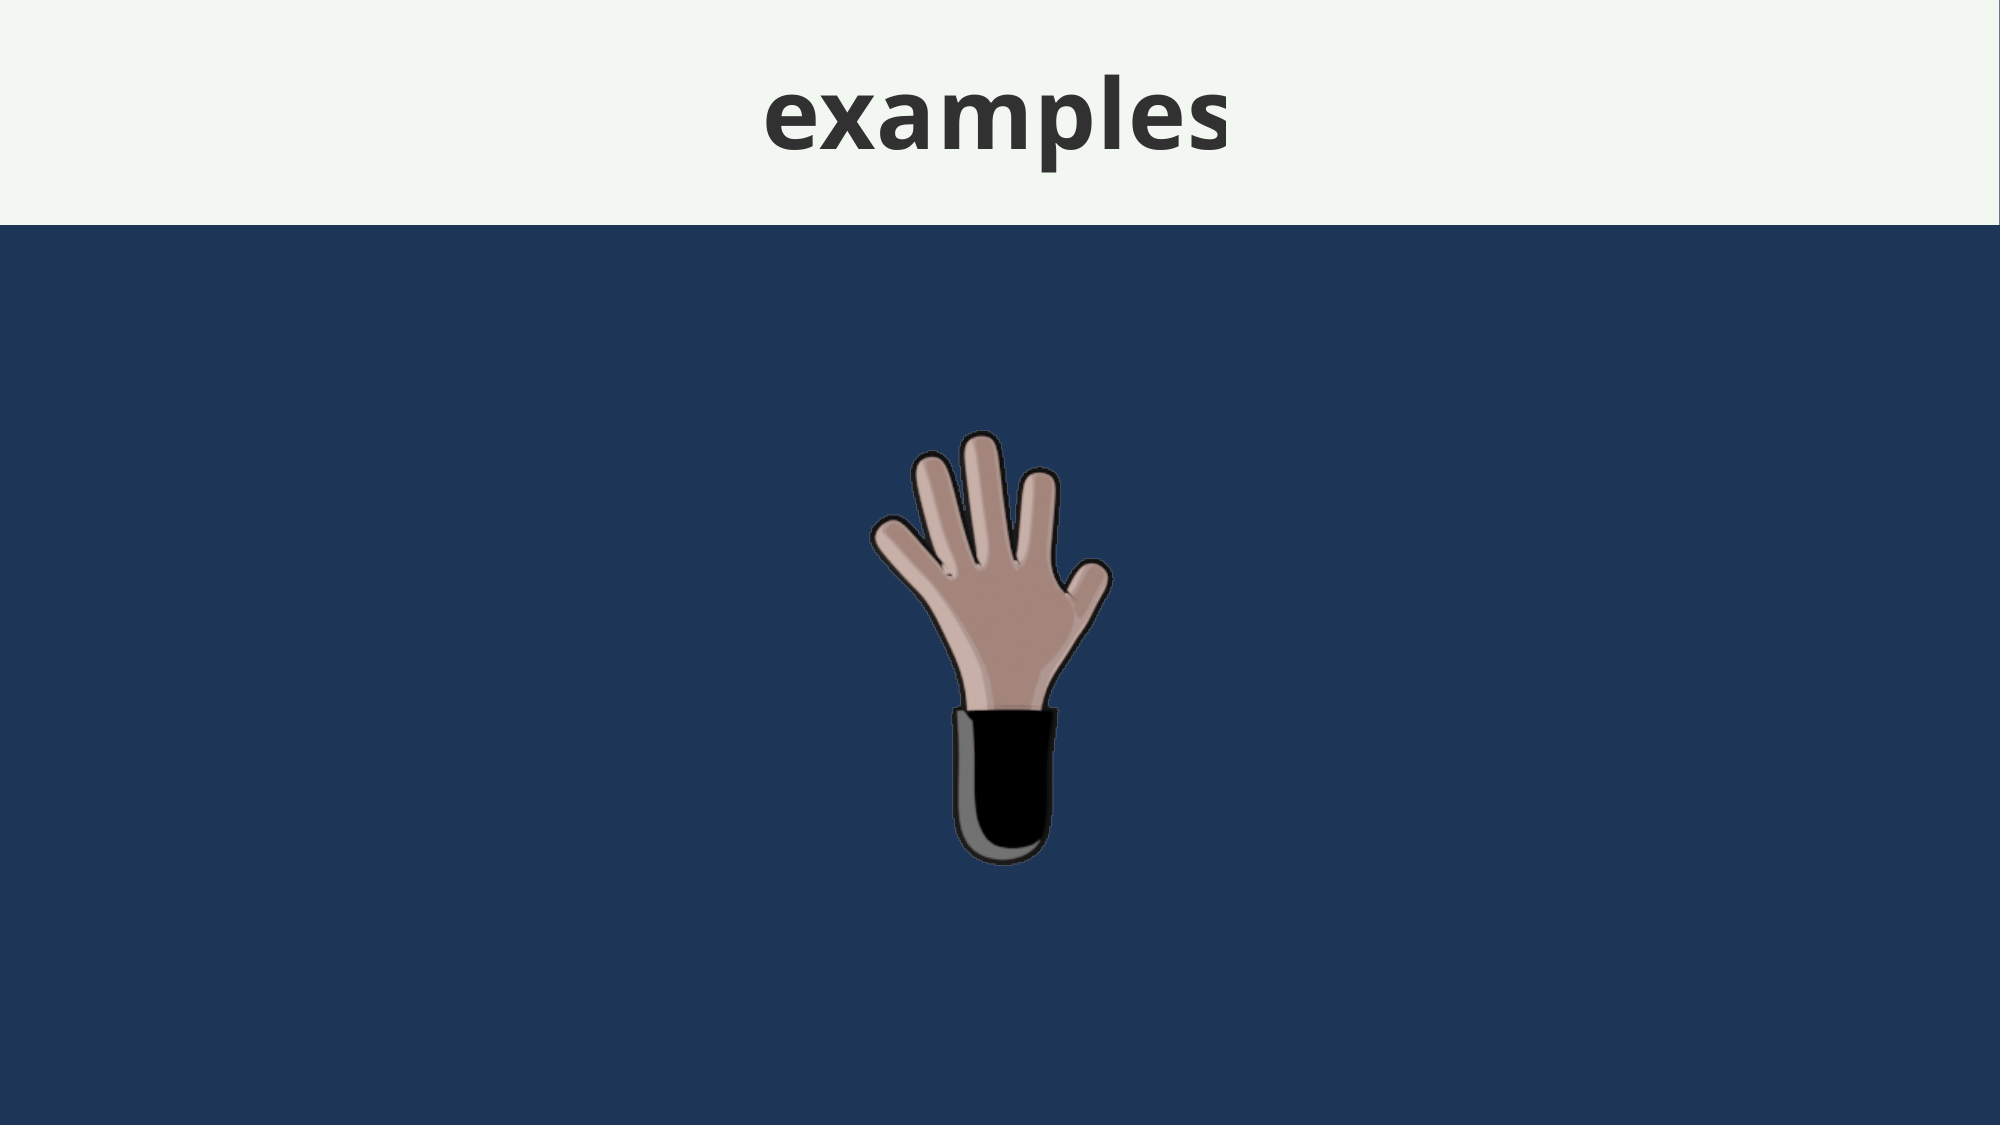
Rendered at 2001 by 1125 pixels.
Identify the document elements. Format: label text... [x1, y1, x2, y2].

picture [686, 426, 1313, 1052]
text_box [0, 0, 2000, 225]
text_box examples [15, 73, 1984, 147]
